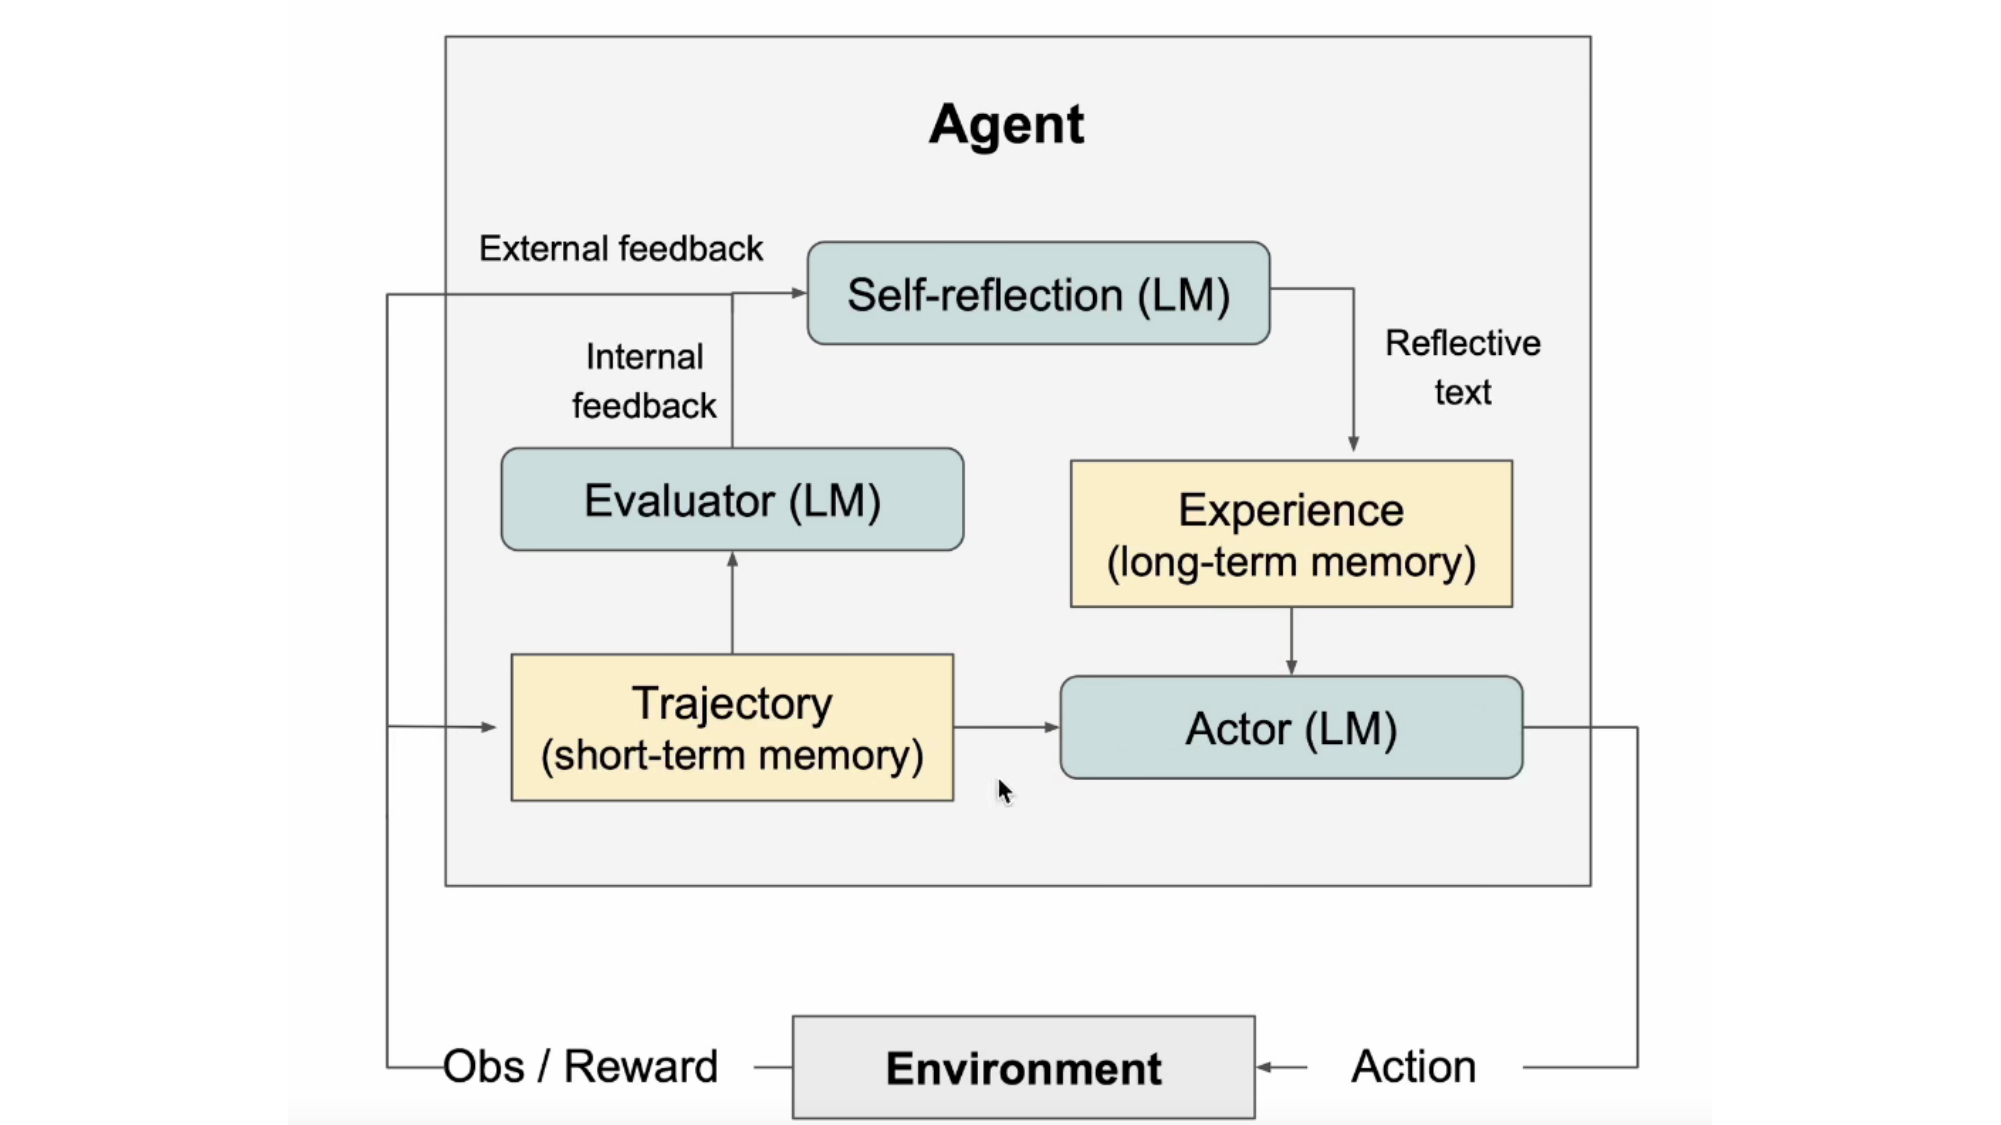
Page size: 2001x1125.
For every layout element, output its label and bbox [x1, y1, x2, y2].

picture [288, 0, 1712, 1125]
